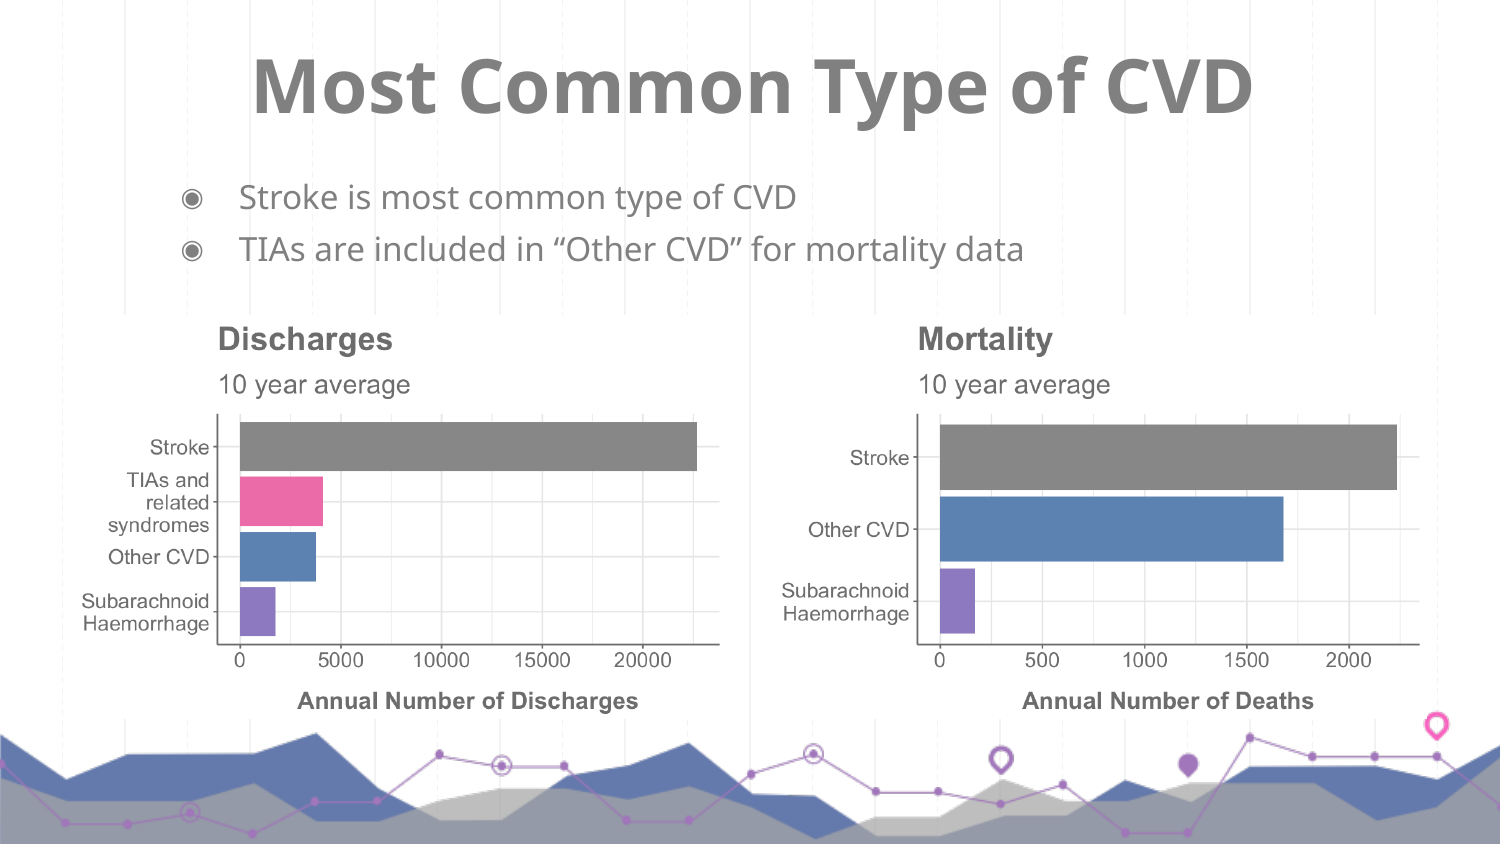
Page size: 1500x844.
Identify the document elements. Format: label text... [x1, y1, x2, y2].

picture [73, 315, 727, 719]
list Stroke is most common type of CVD TIAs are included in “Other CVD” for mortality data [148, 161, 1351, 295]
picture [772, 315, 1427, 719]
title Most Common Type of CVD [104, 26, 1404, 144]
